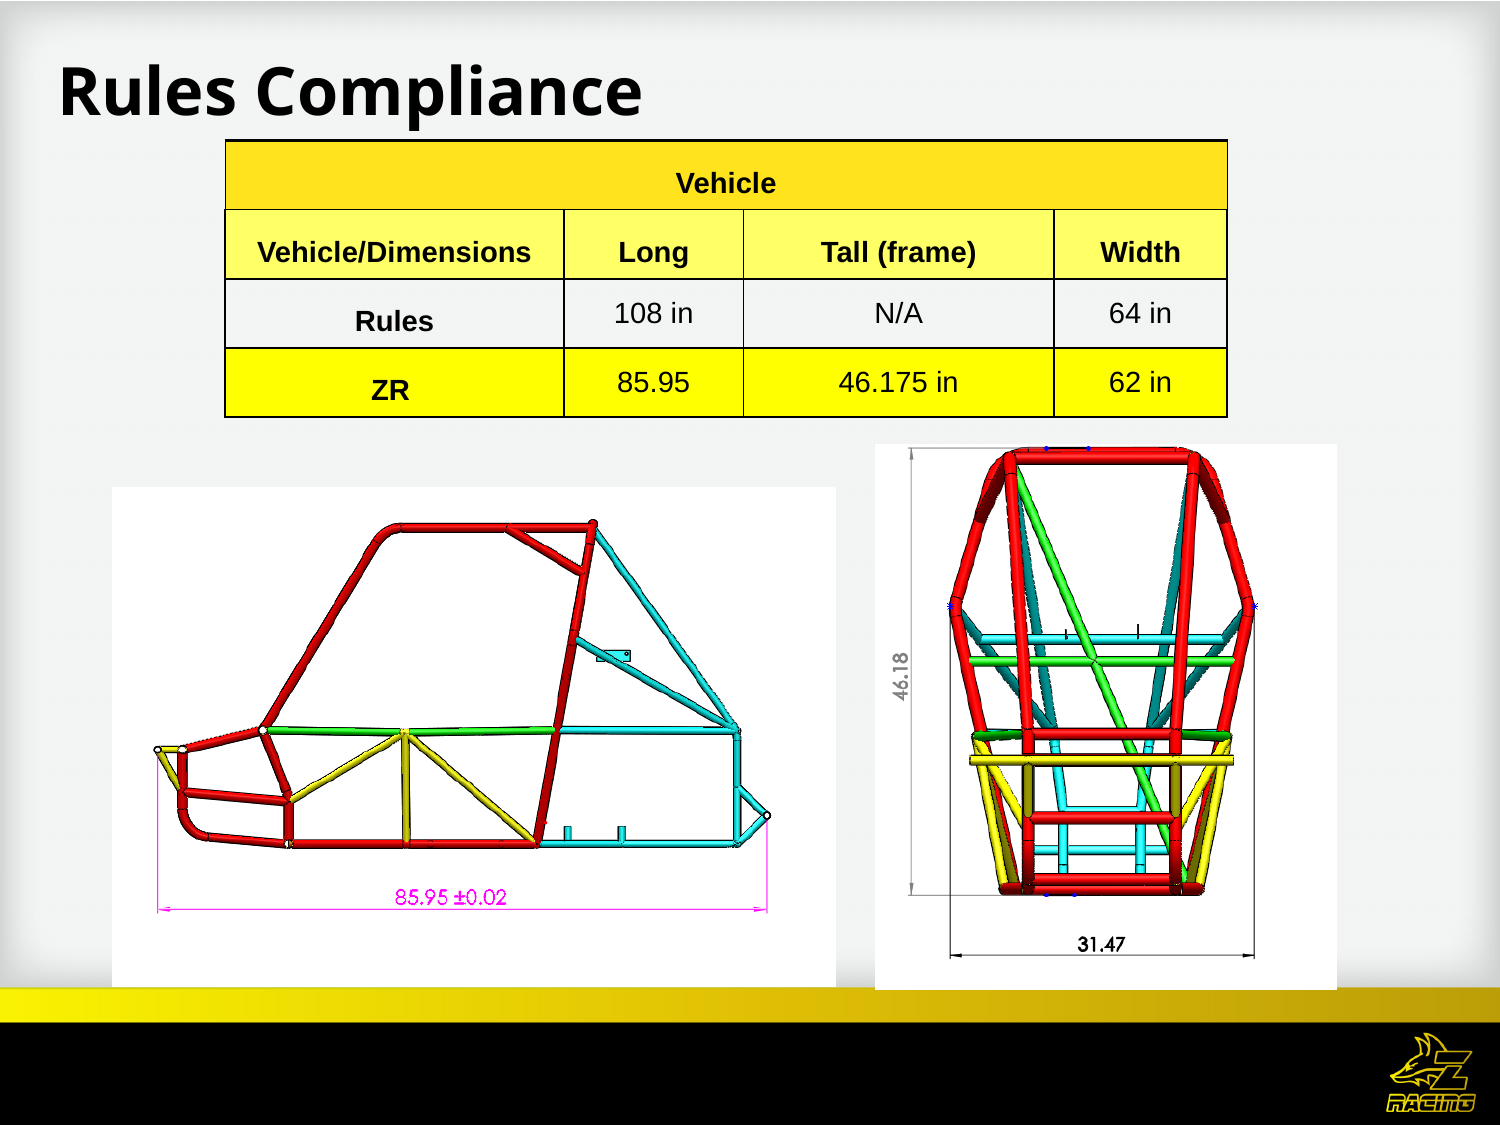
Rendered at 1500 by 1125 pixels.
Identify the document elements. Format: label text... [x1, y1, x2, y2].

table_cell Tall (frame) [744, 210, 1053, 278]
table_cell Width [1055, 210, 1226, 278]
table_cell Vehicle/Dimensions [226, 210, 563, 278]
table_cell N/A [744, 280, 1053, 347]
table_cell 62 in [1055, 349, 1226, 416]
table_cell 64 in [1055, 280, 1226, 347]
table_cell 108 in [565, 280, 743, 347]
table_cell ZR [226, 349, 563, 416]
table_header Vehicle [226, 142, 1227, 209]
picture [0, 1, 1500, 1125]
table_cell Rules [226, 280, 563, 347]
text_box Rules Compliance [42, 41, 1120, 136]
table_cell Long [565, 210, 743, 278]
table_cell 46.175 in [744, 349, 1053, 416]
table_cell 85.95 [565, 349, 743, 416]
